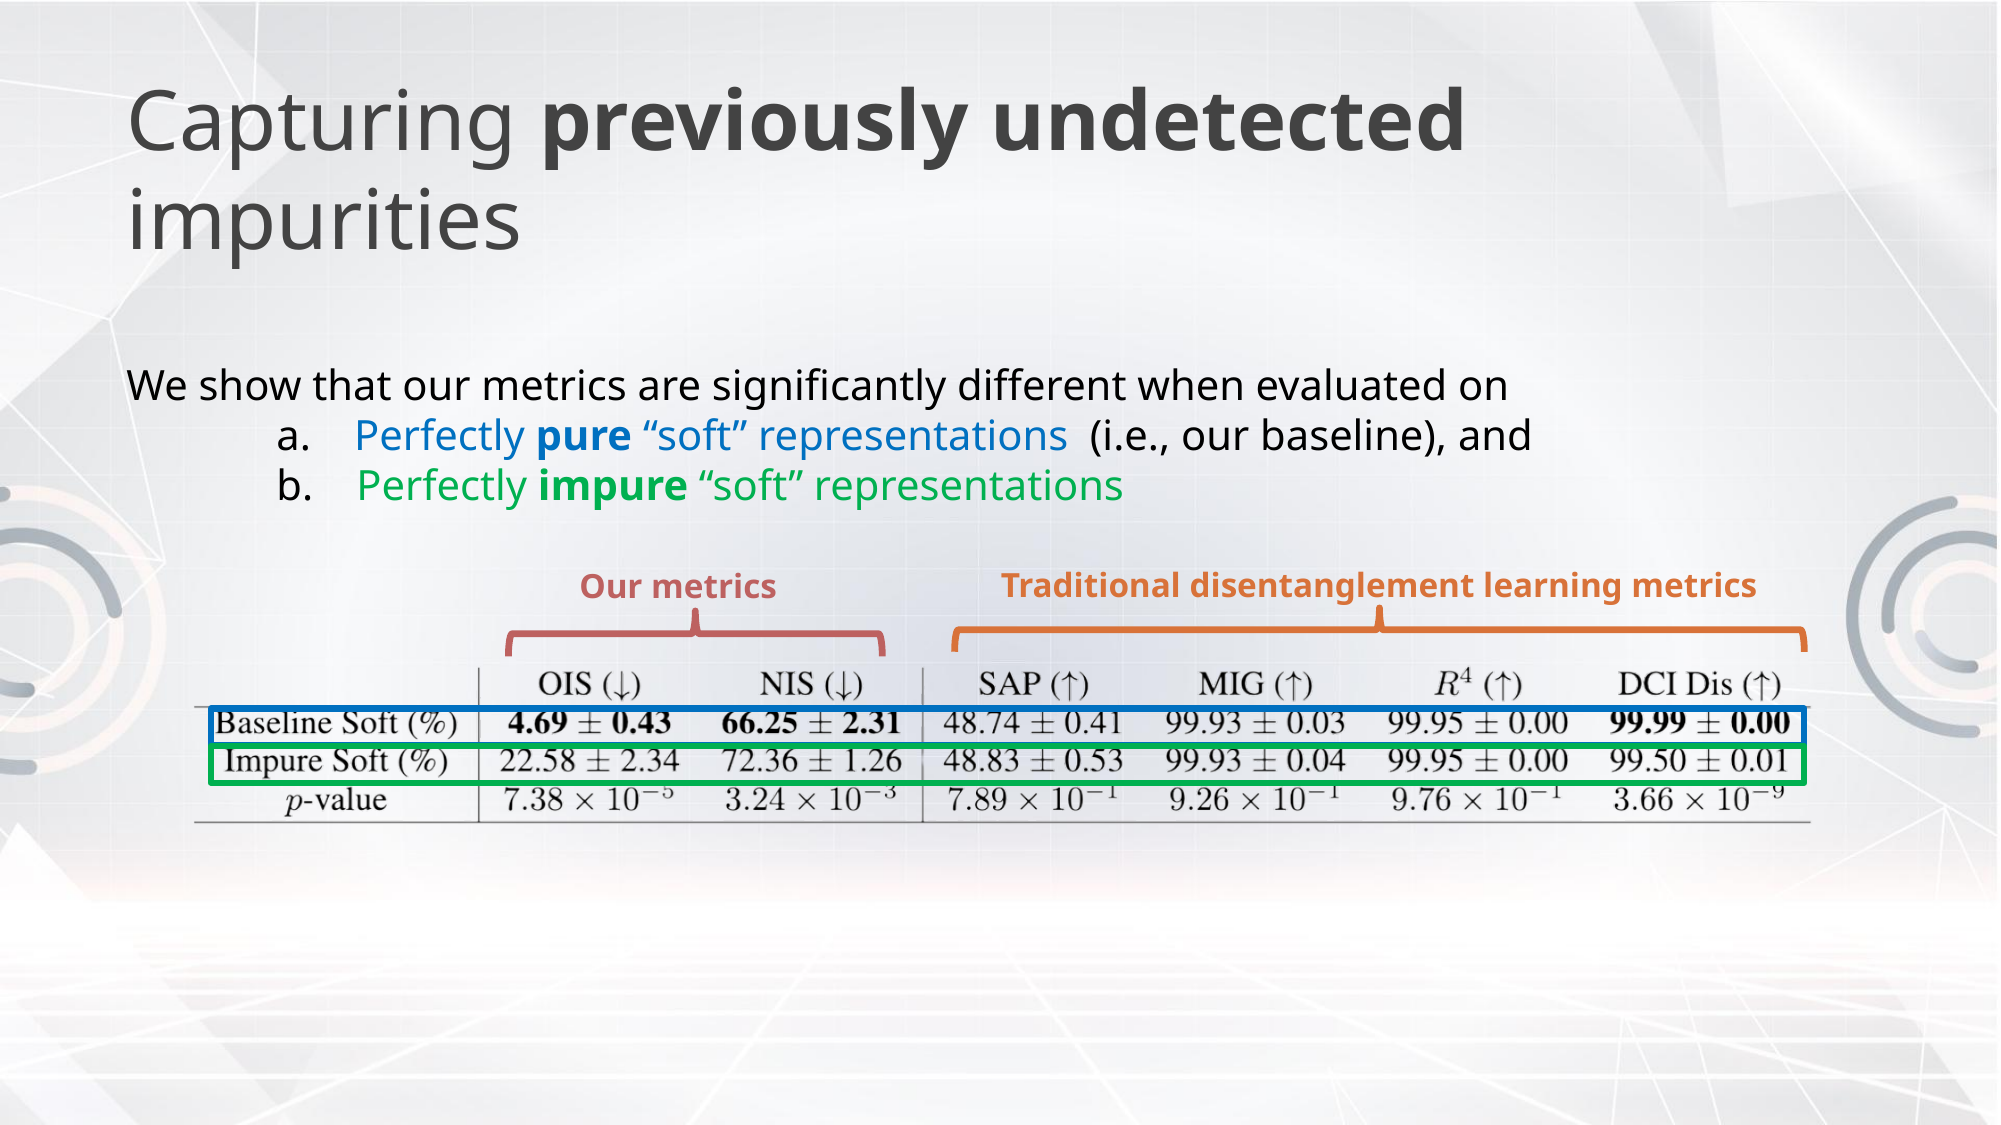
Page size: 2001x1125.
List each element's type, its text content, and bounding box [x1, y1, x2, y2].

text_box Our metrics [564, 558, 792, 613]
text_box [953, 612, 1806, 648]
text_box [507, 613, 883, 648]
text_box We show that our metrics are significantly different when evaluated on a. Perfectly pure “soft” representations (i.e., our baseline), and b. Perfectly impure “soft” representations [111, 351, 1889, 516]
text_box Traditional disentanglement learning metrics [986, 556, 1774, 612]
title Capturing previously undetected impurities [111, 97, 1889, 282]
picture [0, 0, 2000, 1125]
